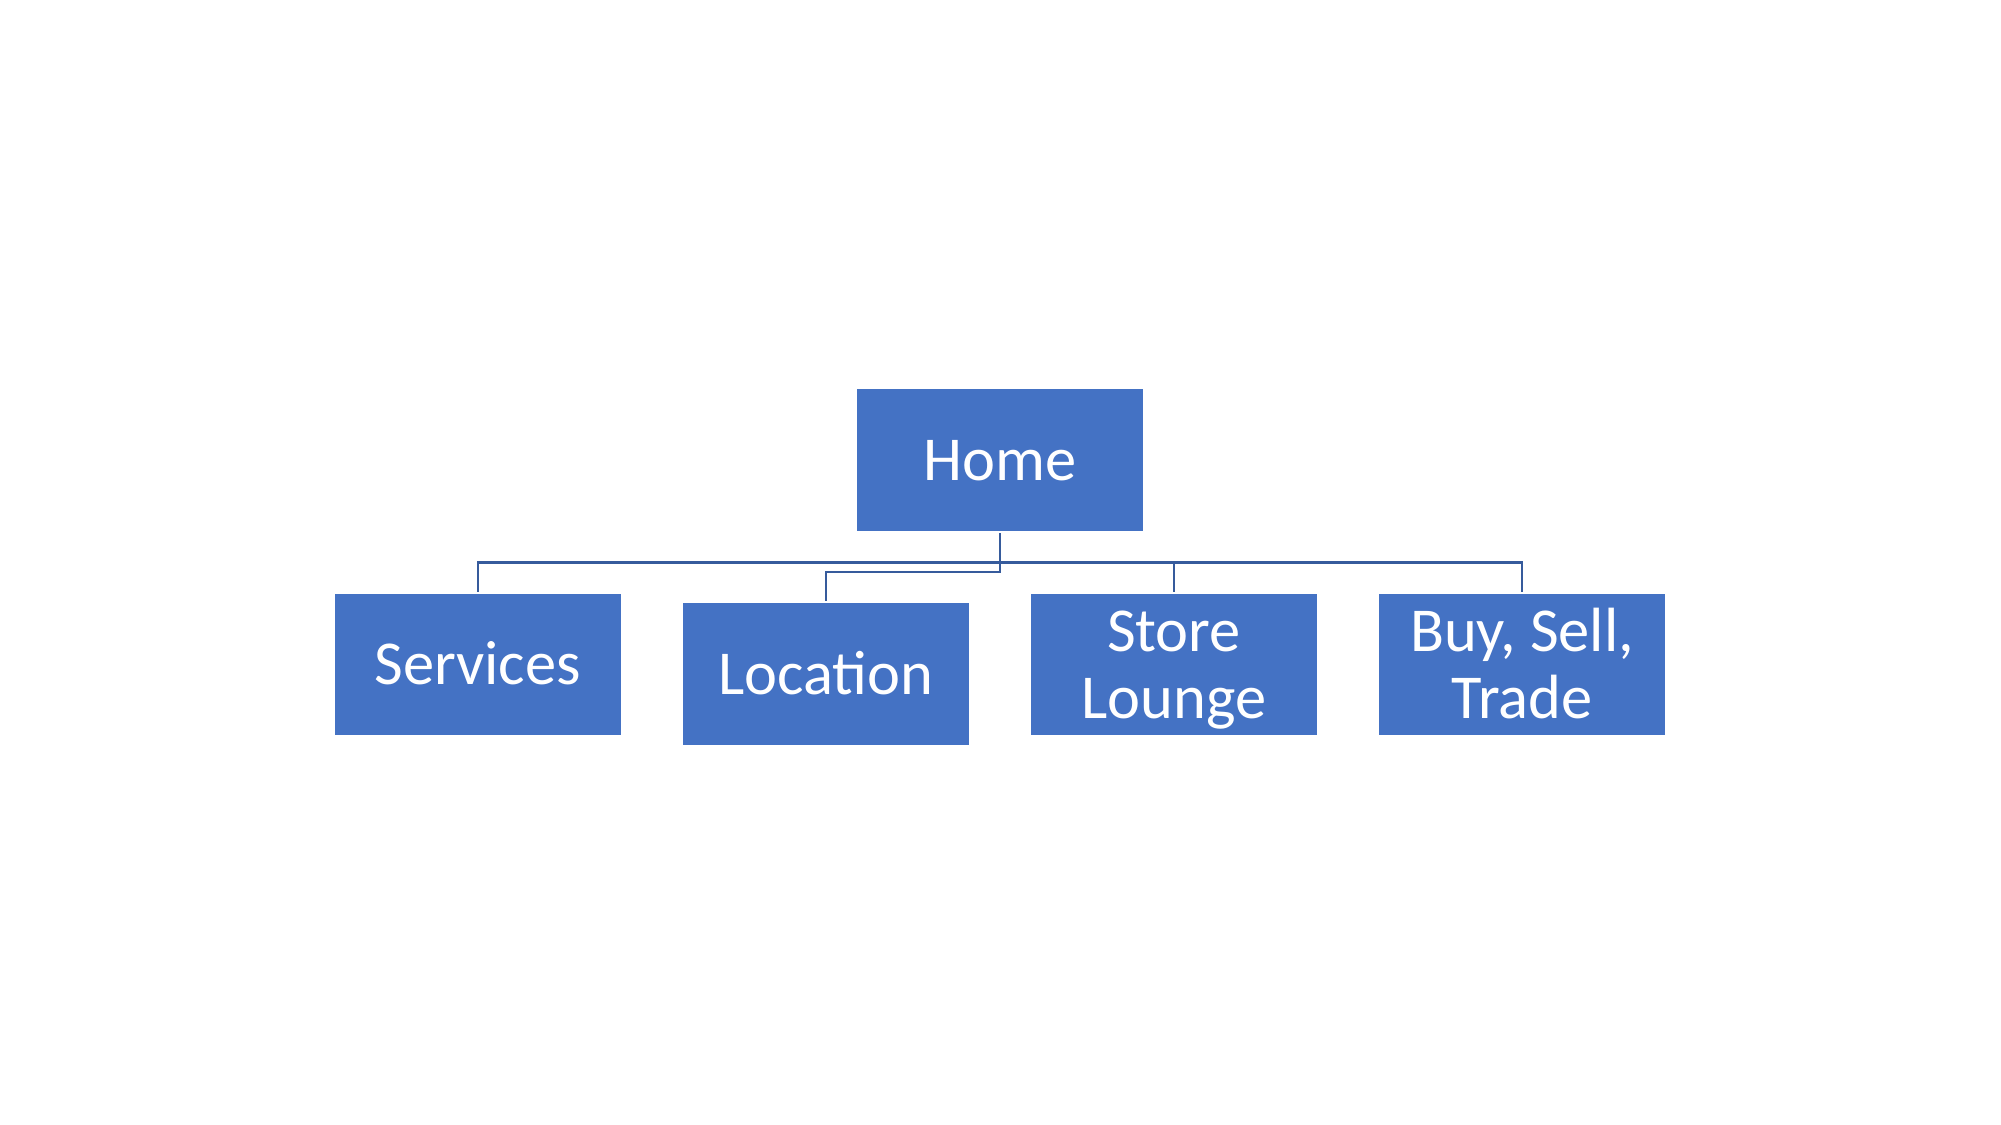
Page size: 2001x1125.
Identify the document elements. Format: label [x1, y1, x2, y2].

text_box [333, 117, 1667, 1007]
